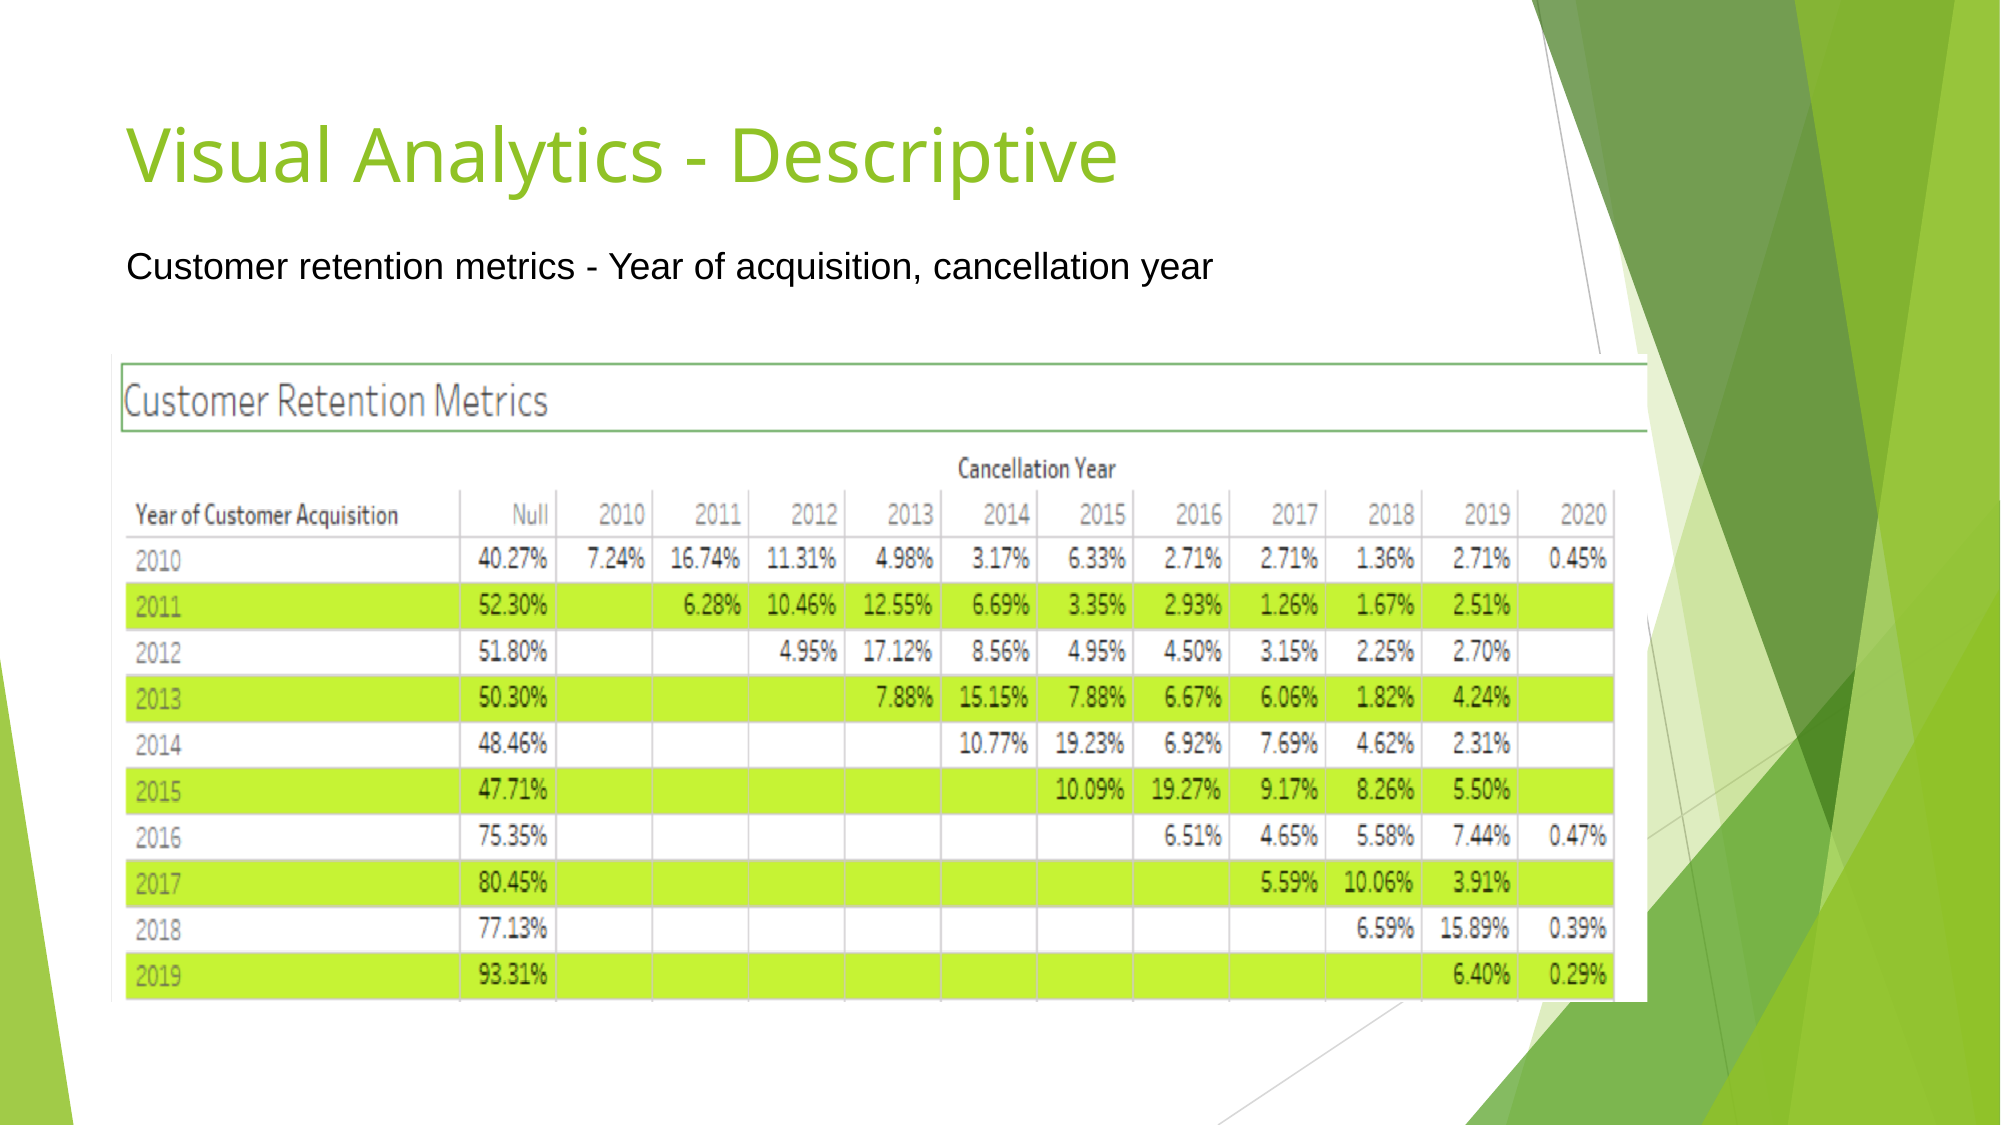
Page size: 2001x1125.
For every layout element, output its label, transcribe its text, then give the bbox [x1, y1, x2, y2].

title Visual Analytics - Descriptive Customer retention metrics - Year of acquisition, cancellation year [111, 99, 1522, 317]
picture [110, 354, 1648, 1002]
